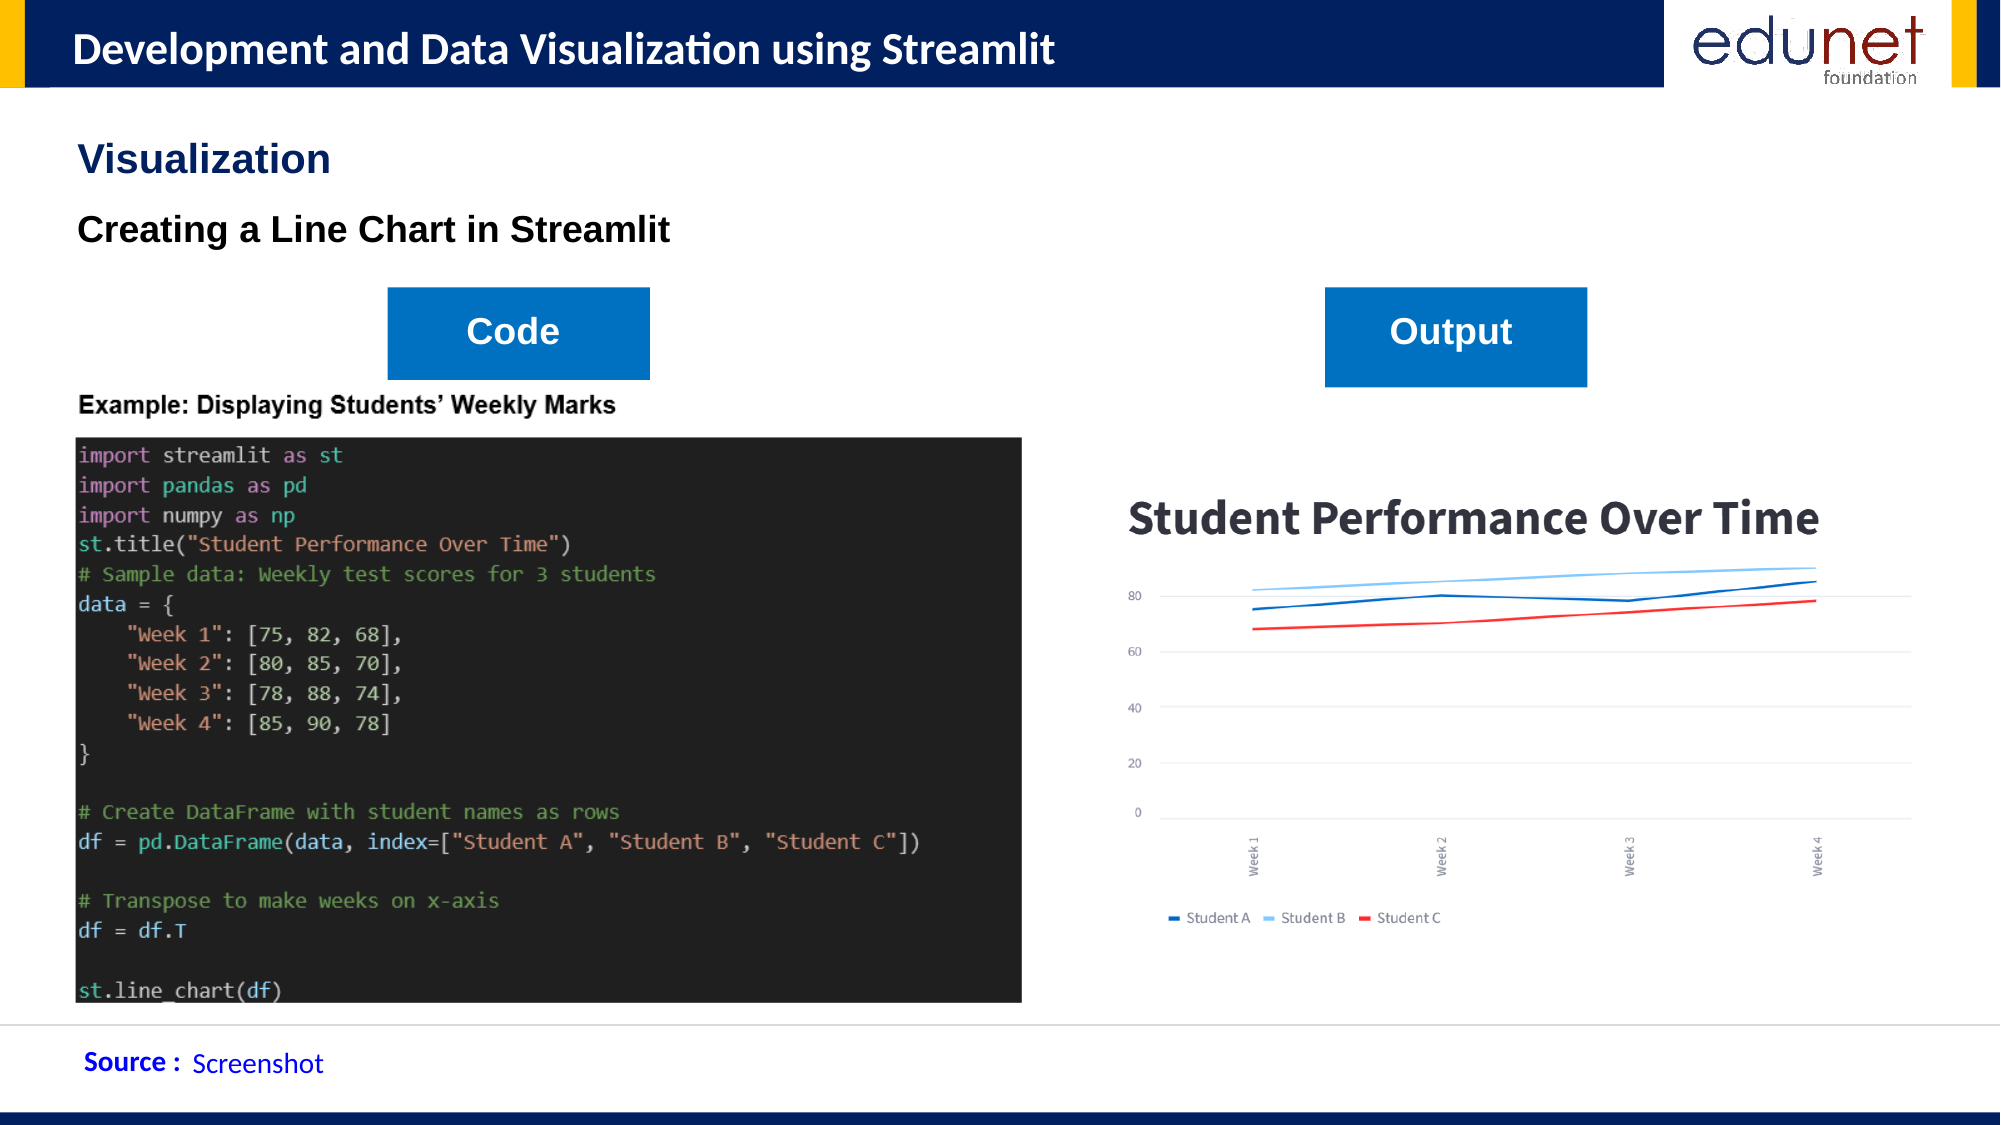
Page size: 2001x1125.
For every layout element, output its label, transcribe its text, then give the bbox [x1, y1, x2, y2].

picture [1688, 12, 1928, 89]
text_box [0, 1024, 2000, 1088]
picture [1062, 449, 1945, 987]
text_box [1324, 287, 1588, 388]
picture [62, 380, 1032, 1014]
text_box Creating a Line Chart in Streamlit [62, 197, 1100, 263]
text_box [387, 287, 651, 378]
text_box Visualization [62, 124, 1163, 190]
